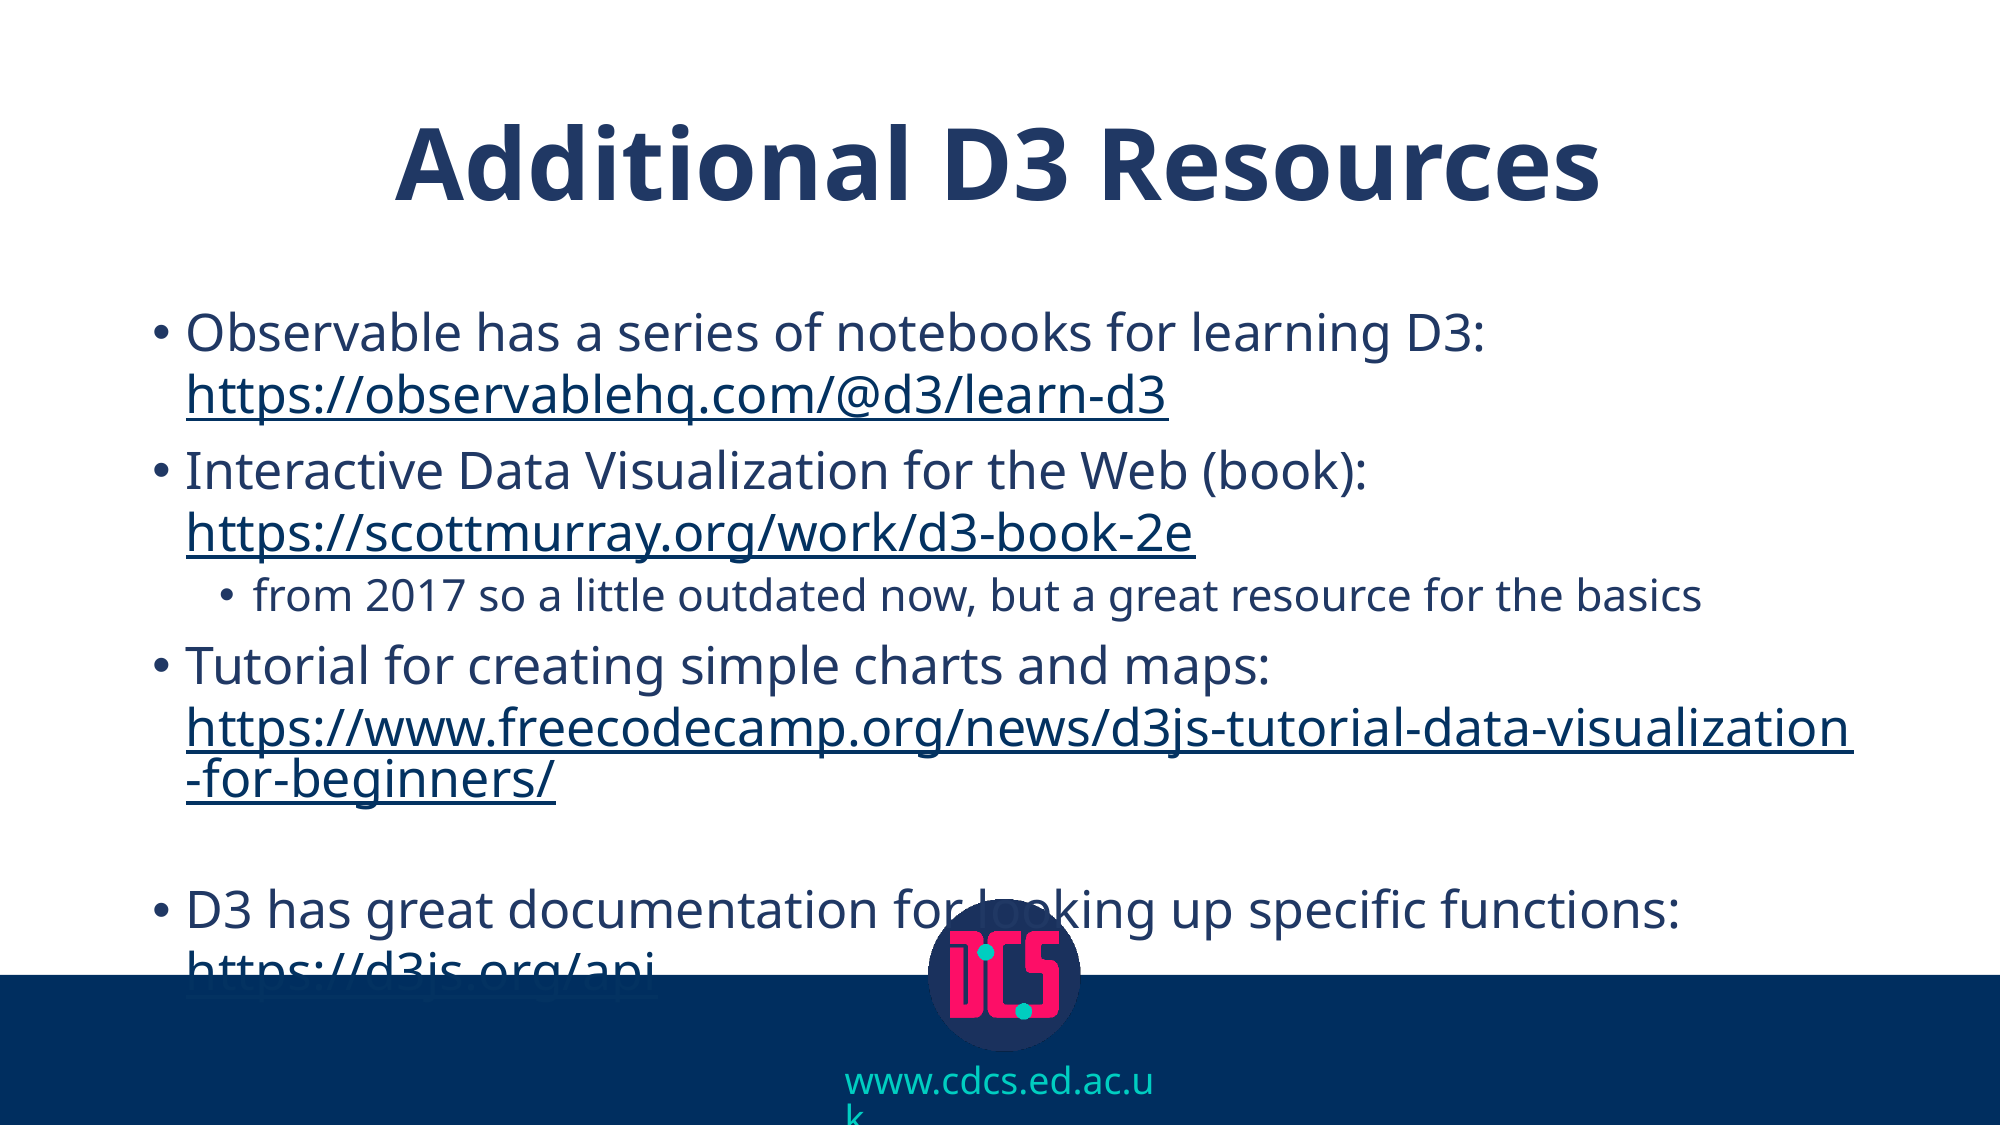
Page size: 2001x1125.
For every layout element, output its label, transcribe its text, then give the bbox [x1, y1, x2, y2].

picture [914, 961, 1094, 1065]
title Additional D3 Resources [137, 59, 1863, 278]
list Observable has a series of notebooks for learning D3: https://observablehq.com/@d3/learn-d3 Interactive Data Visualization for the Web (book): https://scottmurray.org/work/d3-book-2e from 2017 so a little outdated now, but a great resource for the basics Tutorial for creating simple charts and maps: https://www.freecodecamp.org/news/d3js-tutorial-data-visualization-for-beginners/ D3 has great documentation for looking up specific functions: https://d3js.org/api [137, 299, 1863, 961]
